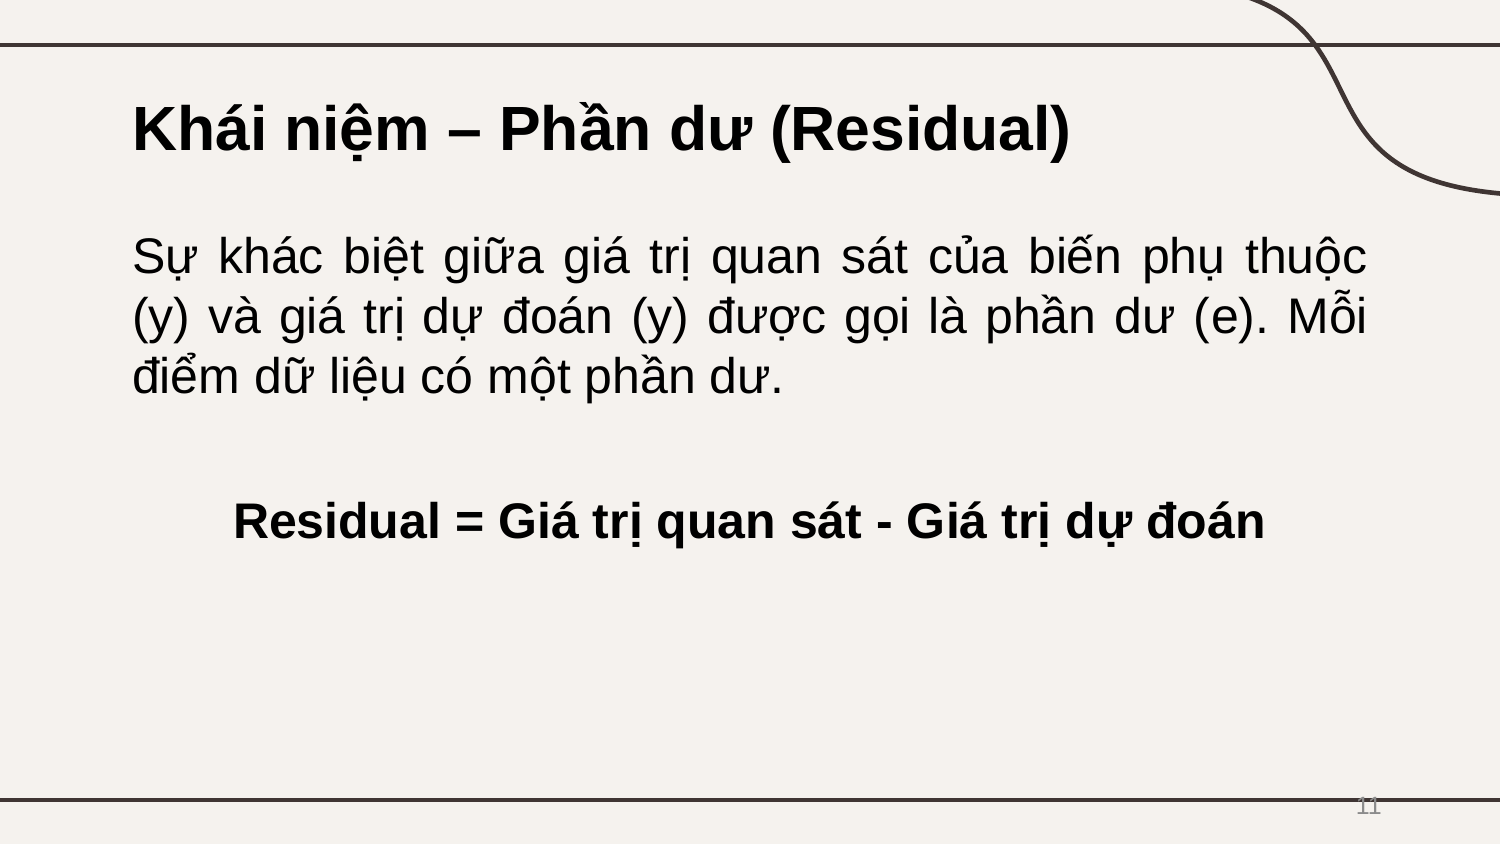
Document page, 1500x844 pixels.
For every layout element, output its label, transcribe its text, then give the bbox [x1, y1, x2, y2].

title Khái niệm – Phần dư (Residual) [116, 72, 1383, 167]
slide_number 11 [1059, 782, 1397, 828]
